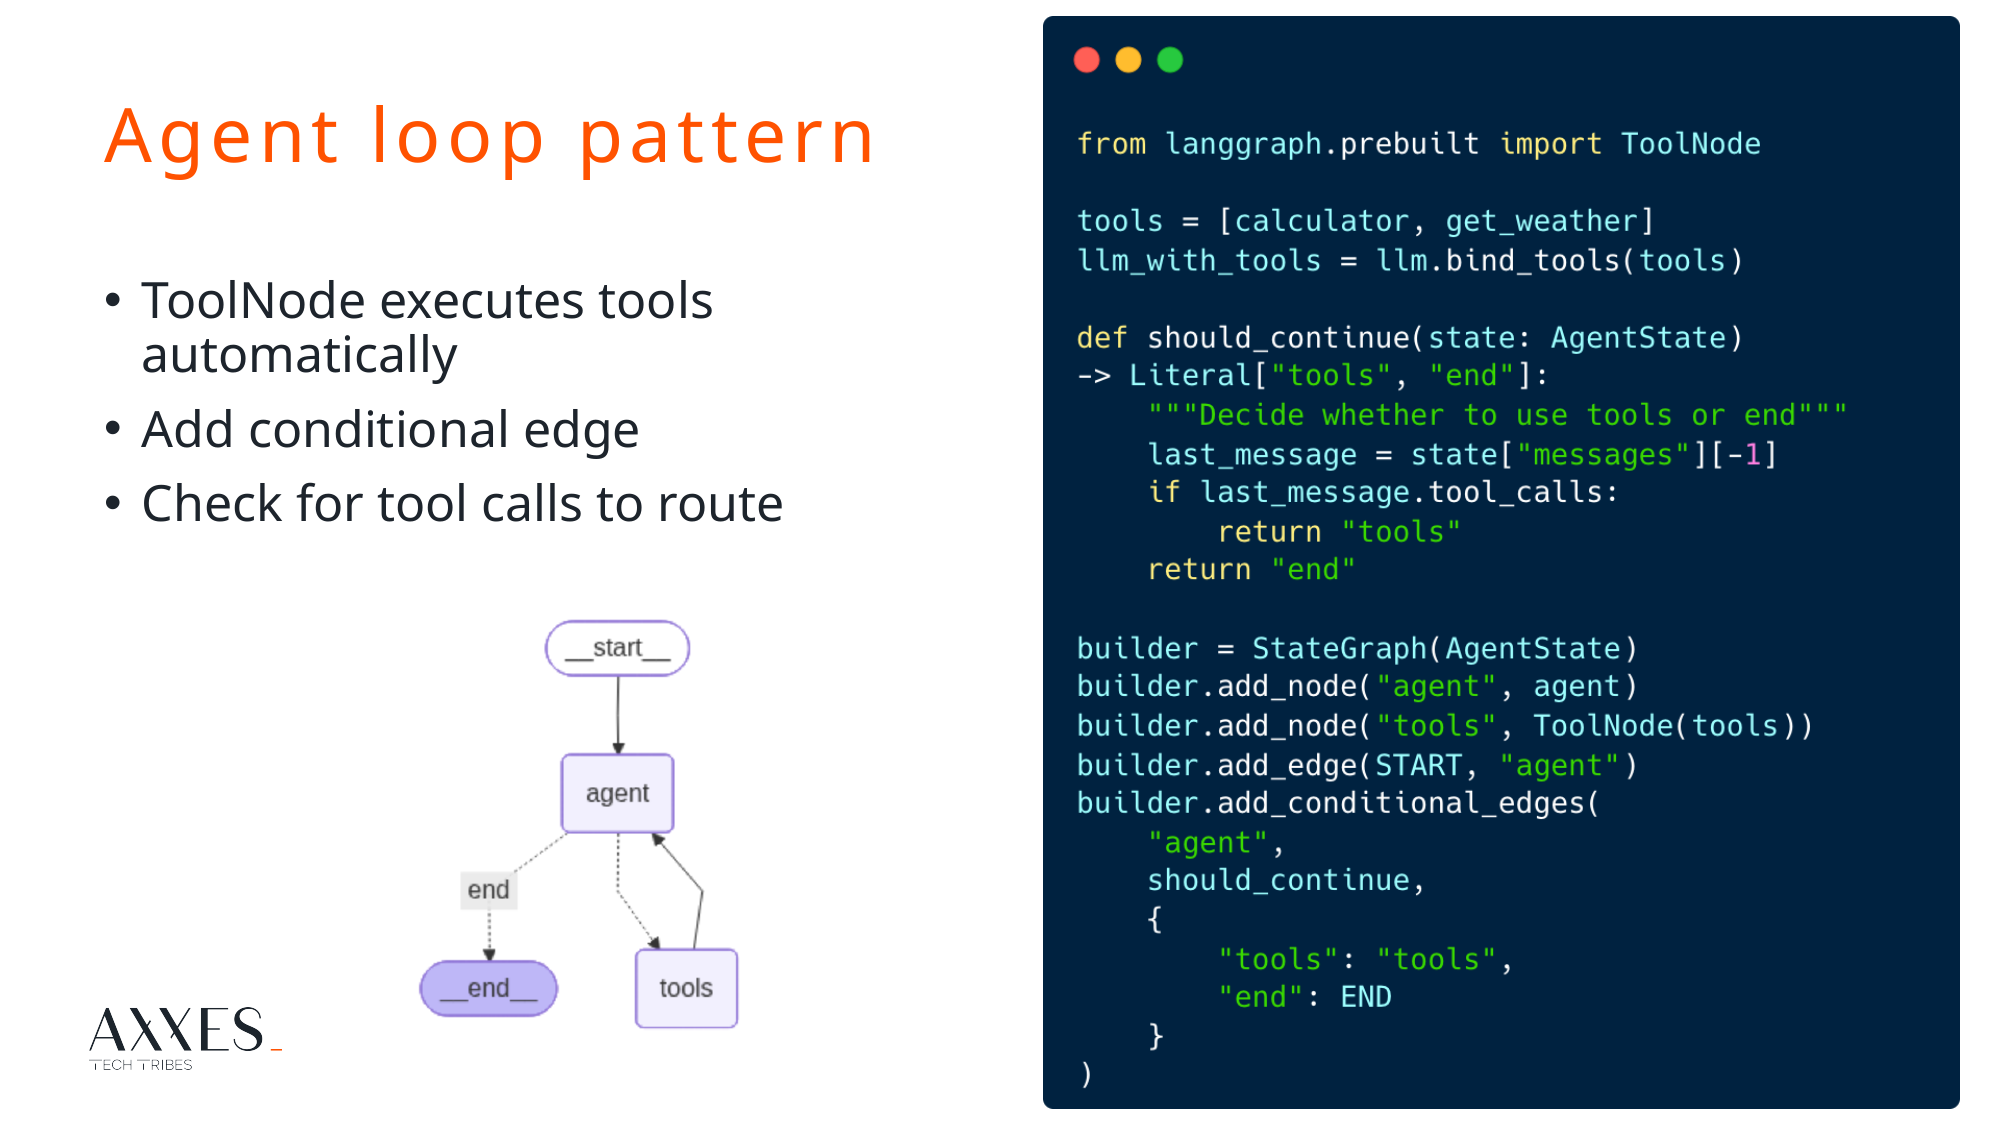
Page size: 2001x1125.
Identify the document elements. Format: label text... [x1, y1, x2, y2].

picture [1001, 0, 2000, 1125]
picture [89, 1007, 282, 1070]
list ToolNode executes tools automatically Add conditional edge Check for tool calls to route [89, 267, 968, 958]
title Agent loop pattern [89, 85, 969, 187]
picture [392, 605, 758, 1039]
